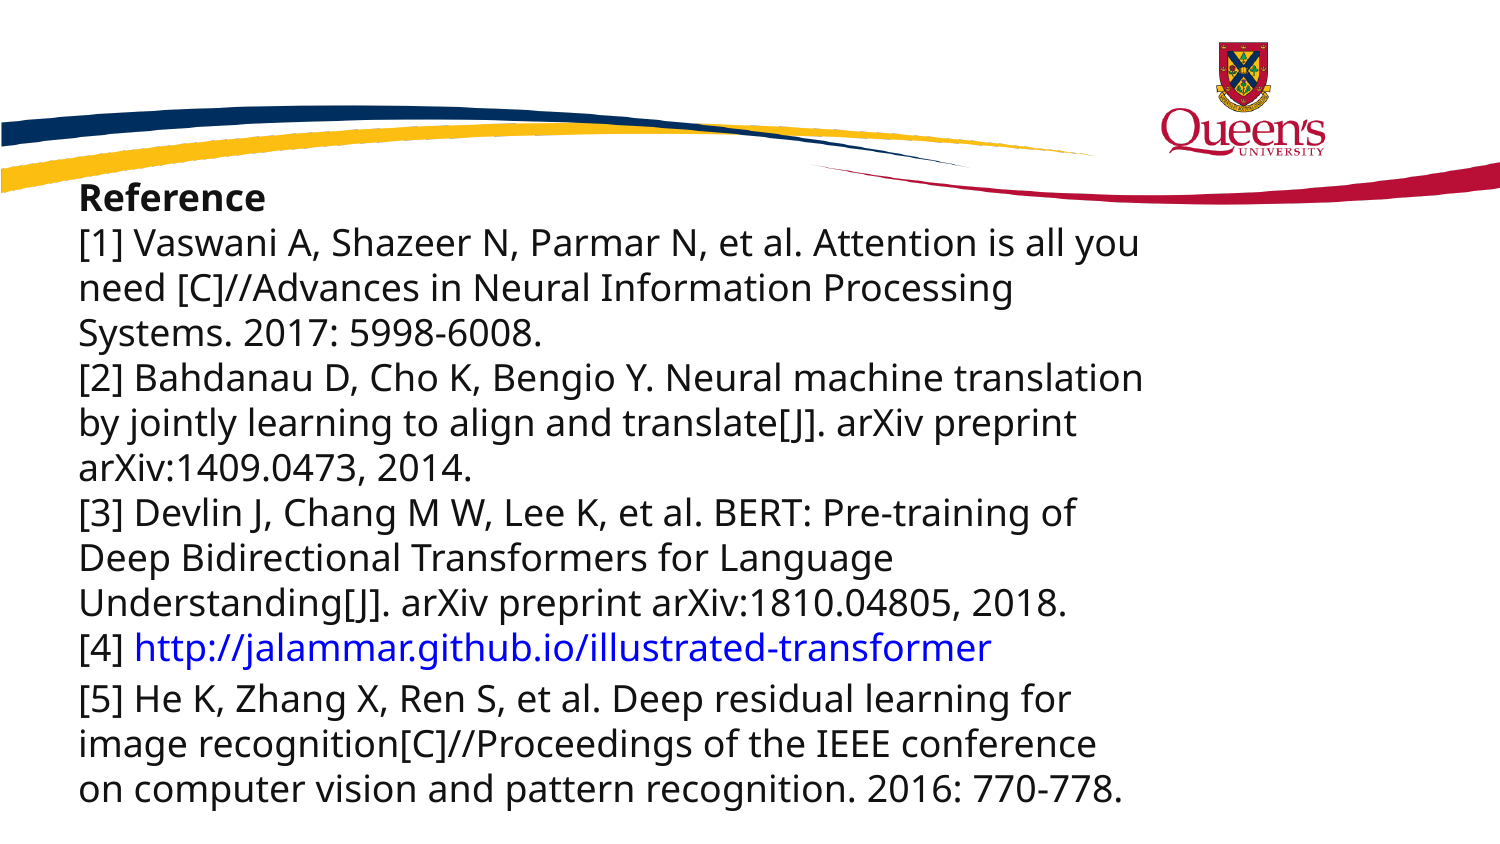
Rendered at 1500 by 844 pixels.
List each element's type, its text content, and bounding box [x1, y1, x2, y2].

text_box Reference [1] Vaswani A, Shazeer N, Parmar N, et al. Attention is all you need [C]//Advances in Neural Information Processing Systems. 2017: 5998-6008. [2] Bahdanau D, Cho K, Bengio Y. Neural machine translation by jointly learning to align and translate[J]. arXiv preprint arXiv:1409.0473, 2014. [3] Devlin J, Chang M W, Lee K, et al. BERT: Pre-training of Deep Bidirectional Transformers for Language Understanding[J]. arXiv preprint arXiv:1810.04805, 2018. [4] http://jalammar.github.io/illustrated-transformer [5] He K, Zhang X, Ren S, et al. Deep residual learning for image recognition[C]//Proceedings of the IEEE conference on computer vision and pattern recognition. 2016: 770-778. [63, 167, 1165, 818]
